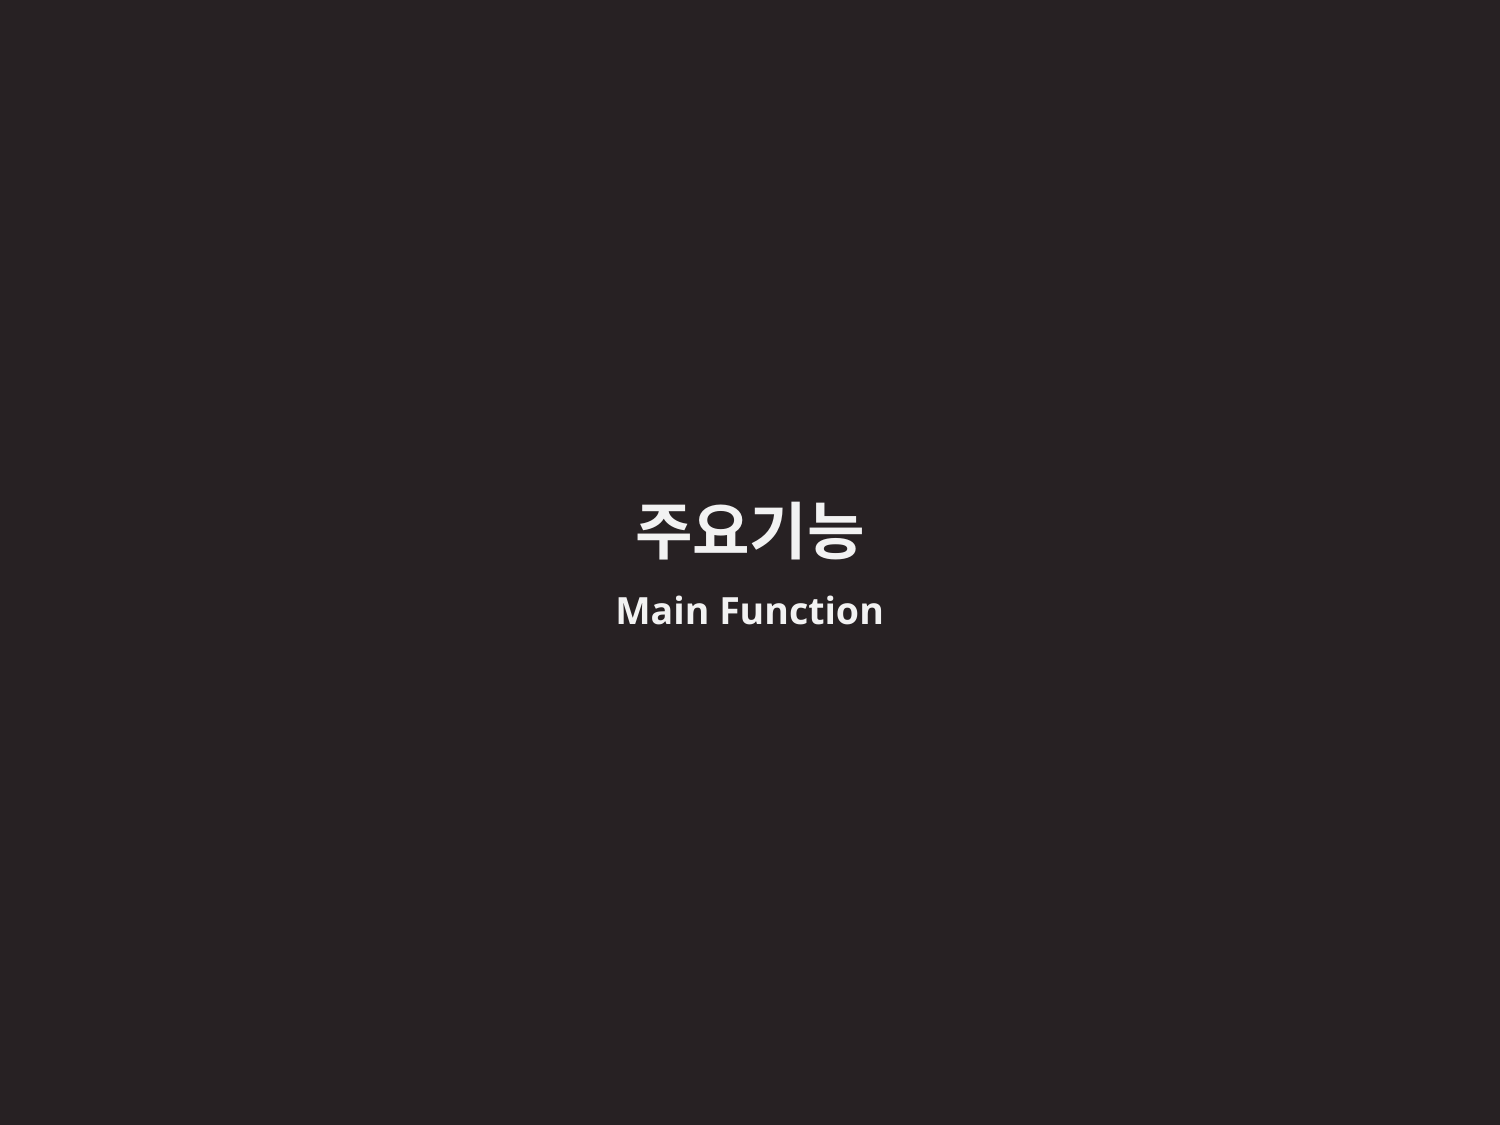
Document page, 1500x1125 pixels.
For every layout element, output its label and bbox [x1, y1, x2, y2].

text_box [579, 484, 921, 641]
